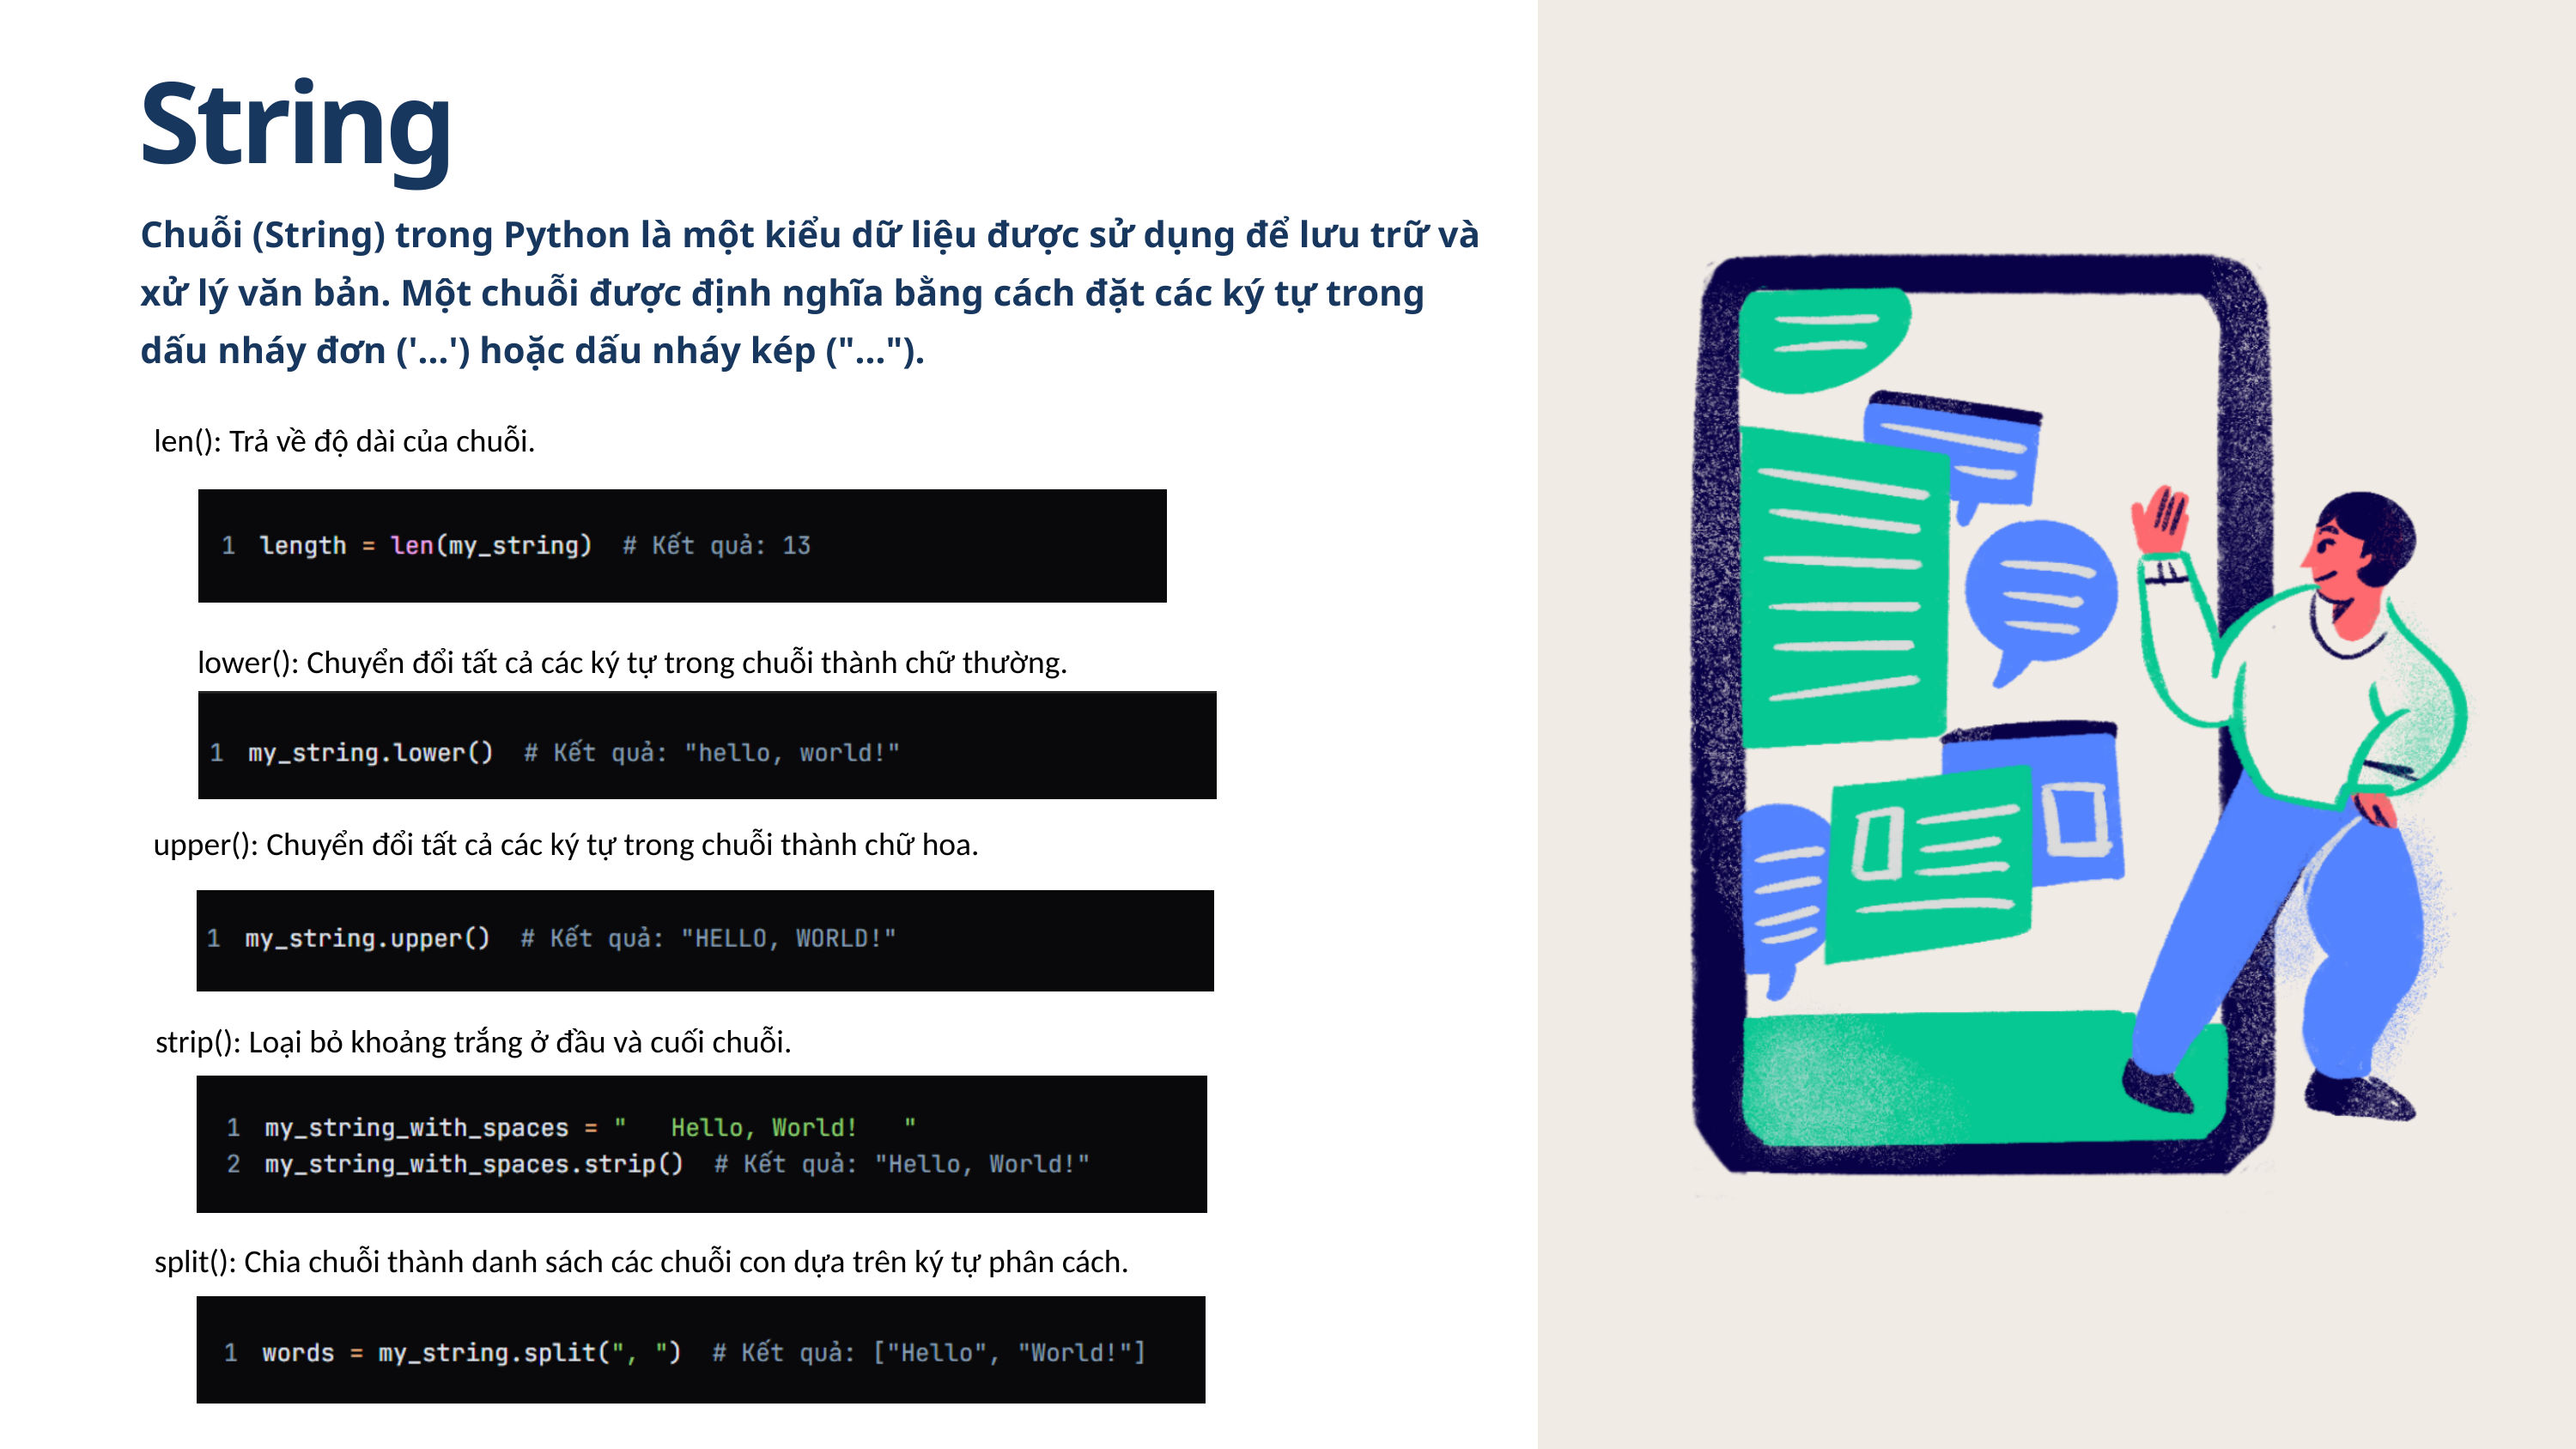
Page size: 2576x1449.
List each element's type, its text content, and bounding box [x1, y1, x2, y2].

text_box Chuỗi (String) trong Python là một kiểu dữ liệu được sử dụng để lưu trữ và xử lý văn bản. Một chuỗi được định nghĩa bằng cách đặt các ký tự trong dấu nháy đơn ('...') hoặc dấu nháy kép ("..."). [140, 197, 1483, 371]
picture [197, 1296, 1206, 1404]
text_box lower(): Chuyển đổi tất cả các ký tự trong chuỗi thành chữ thường. [185, 634, 1083, 687]
text_box String [138, 58, 1378, 186]
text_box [1537, 0, 2576, 1449]
text_box upper(): Chuyển đổi tất cả các ký tự trong chuỗi thành chữ hoa. [140, 816, 993, 868]
picture [198, 489, 1167, 603]
picture [198, 691, 1217, 799]
text_box strip(): Loại bỏ khoảng trắng ở đầu và cuối chuỗi. [143, 1014, 806, 1066]
picture [196, 890, 1214, 992]
picture [196, 1076, 1208, 1213]
text_box len(): Trả về độ dài của chuỗi. [141, 413, 550, 465]
text_box split(): Chia chuỗi thành danh sách các chuỗi con dựa trên ký tự phân cách. [141, 1234, 1144, 1285]
